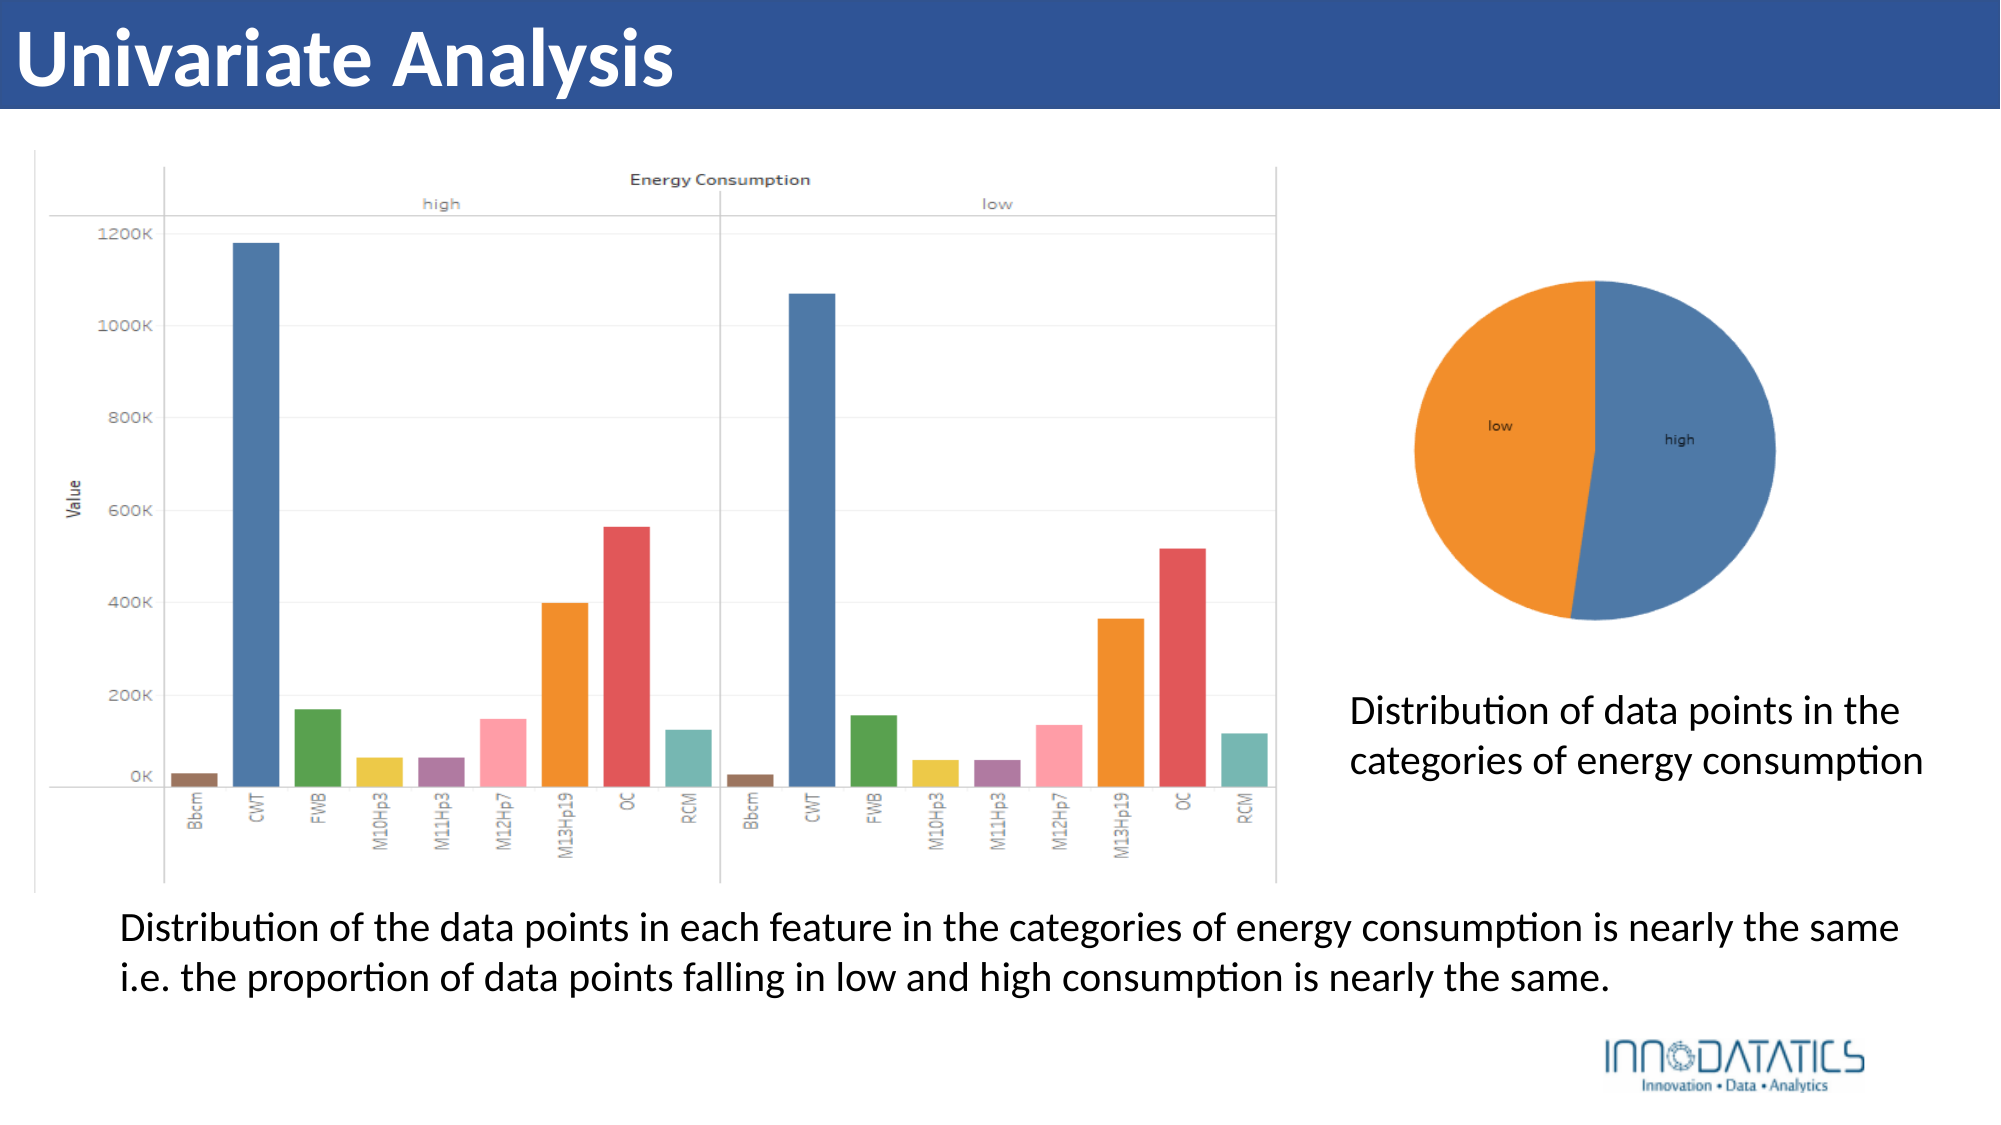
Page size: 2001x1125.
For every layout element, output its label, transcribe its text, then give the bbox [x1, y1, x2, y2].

picture [1365, 260, 1805, 639]
picture [1603, 1038, 1865, 1093]
text_box Distribution of the data points in each feature in the categories of energy consumption is nearly the same i.e. the proportion of data points falling in low and high consumption is nearly the same. [104, 892, 1919, 1008]
text_box Univariate Analysis [0, 0, 2000, 108]
picture [34, 149, 1280, 893]
text_box Distribution of data points in the categories of energy consumption [1334, 675, 2000, 791]
